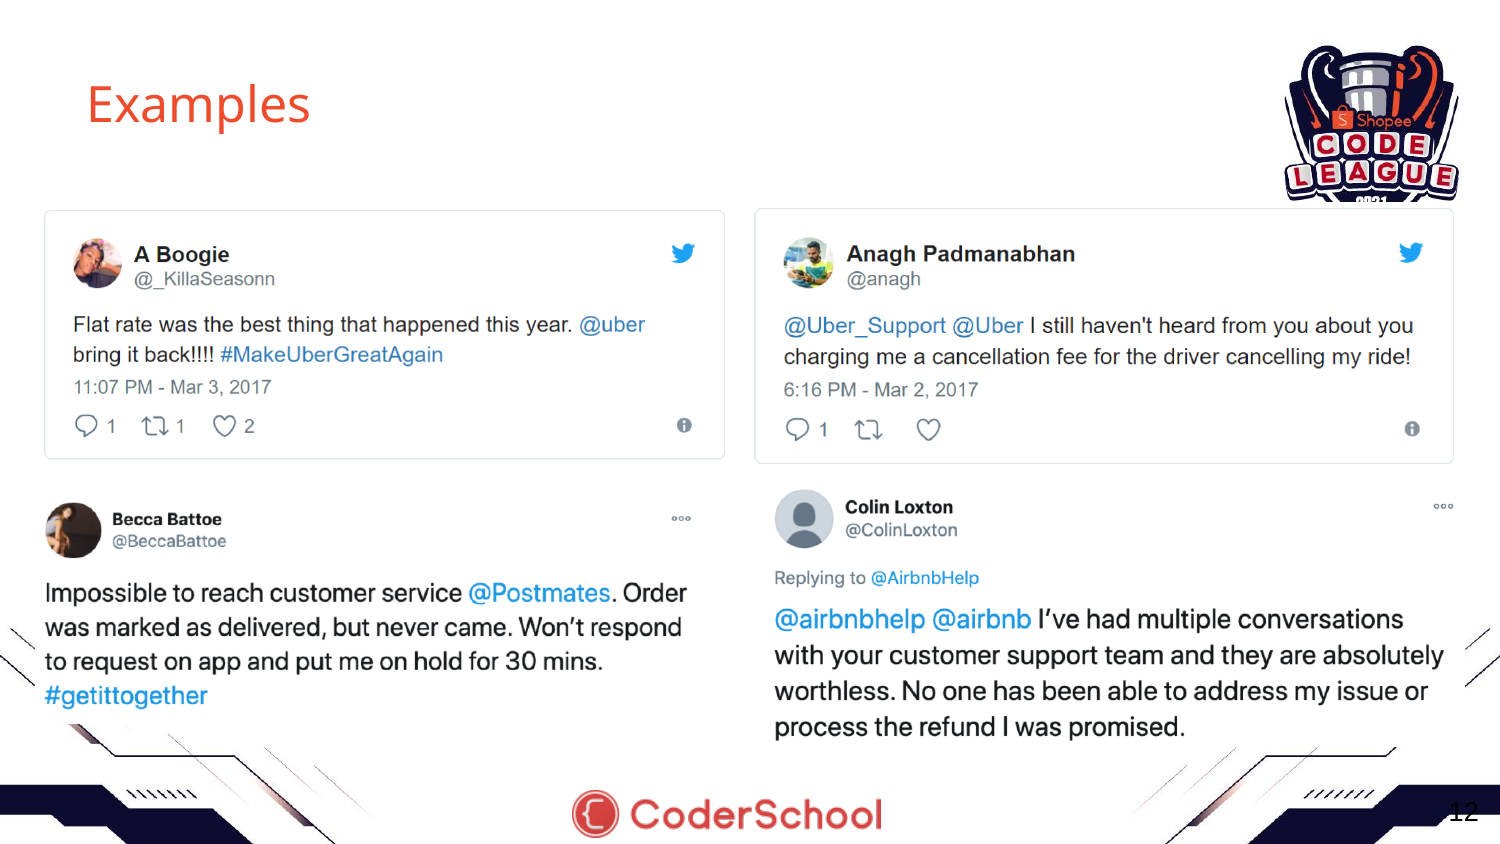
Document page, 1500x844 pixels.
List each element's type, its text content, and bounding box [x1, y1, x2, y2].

picture [0, 0, 1500, 844]
slide_number ‹#› [1403, 779, 1494, 844]
title Examples [71, 57, 1197, 157]
